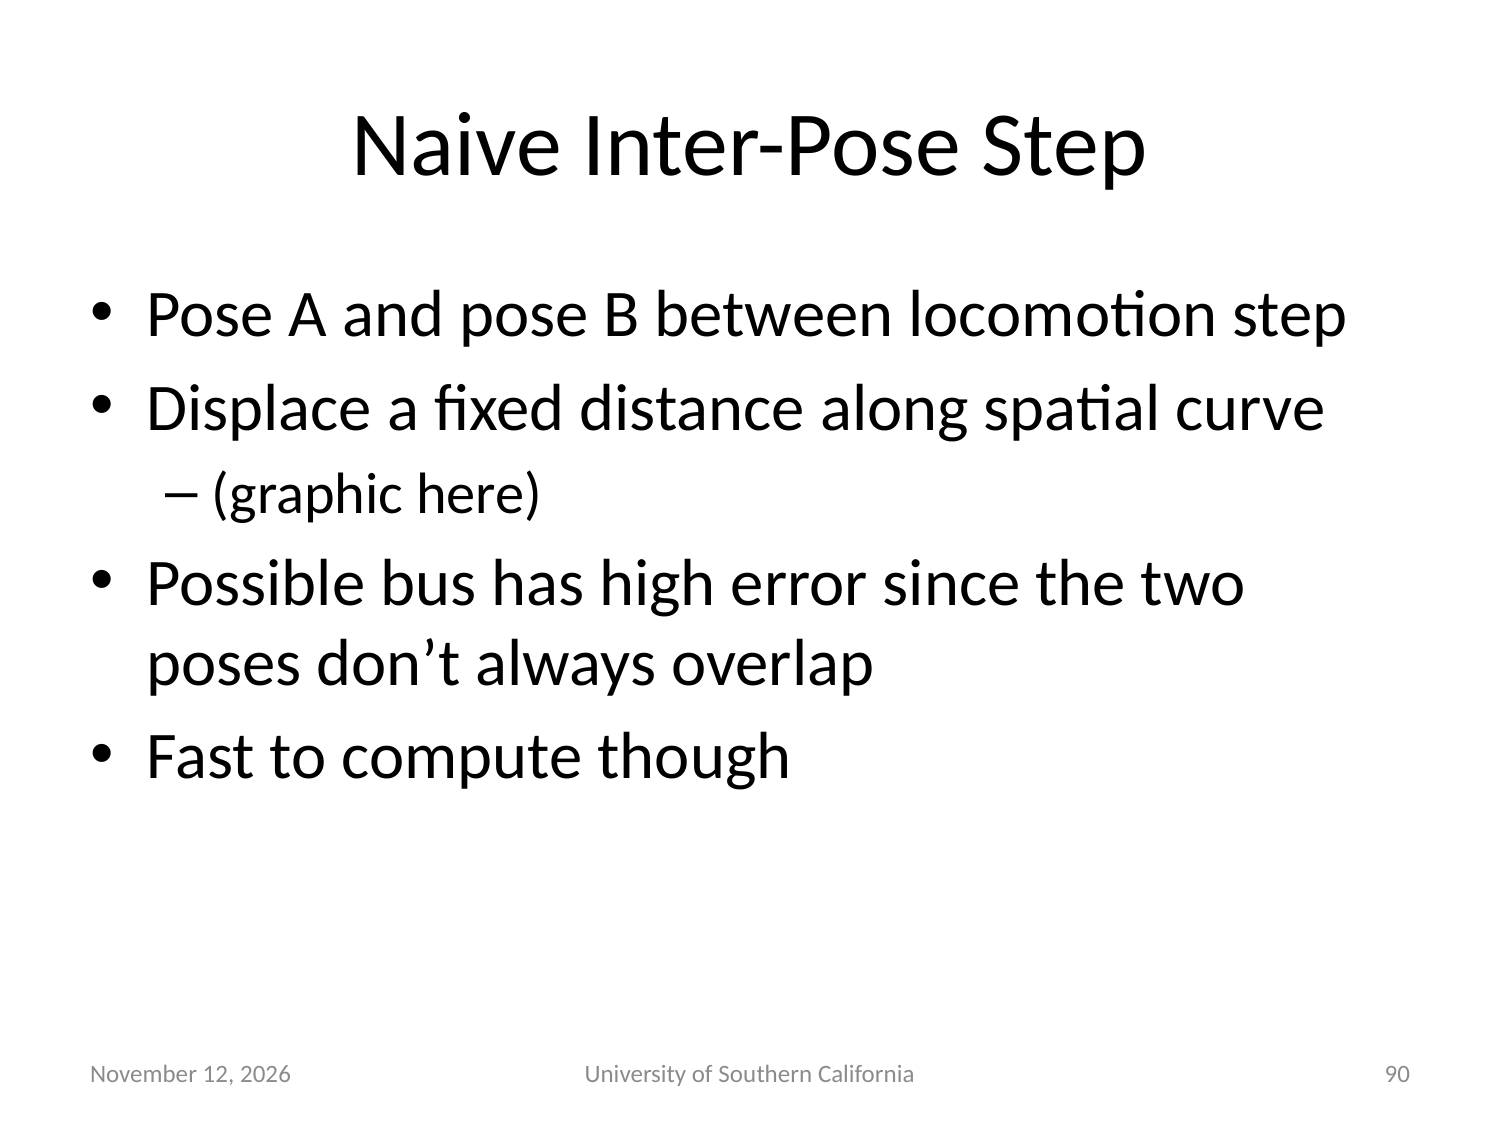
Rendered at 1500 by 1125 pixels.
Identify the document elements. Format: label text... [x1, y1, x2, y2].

slide_number 90 [1074, 1042, 1425, 1103]
list Pose A and pose B between locomotion step Displace a fixed distance along spatial curve (graphic here) Possible bus has high error since the two poses don’t always overlap Fast to compute though [75, 262, 1425, 1005]
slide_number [75, 1042, 425, 1103]
footer University of Southern California [512, 1042, 988, 1103]
title Naive Inter-Pose Step [75, 45, 1425, 233]
